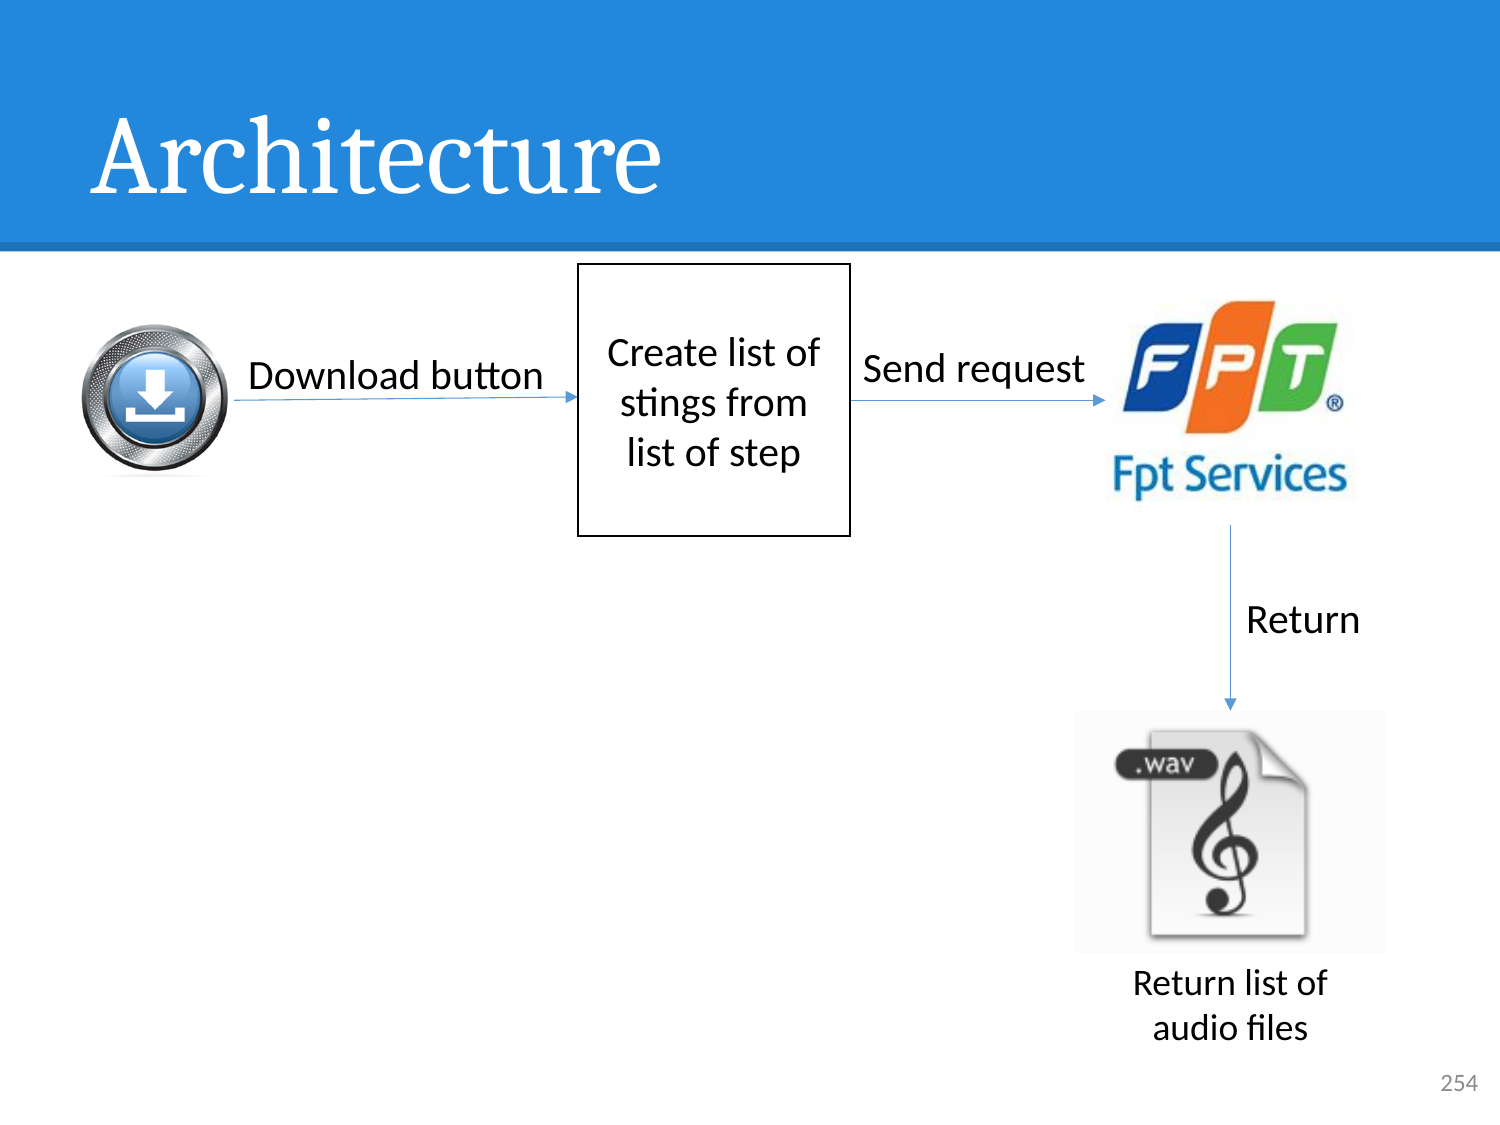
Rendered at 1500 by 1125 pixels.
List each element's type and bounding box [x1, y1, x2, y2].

picture [1075, 710, 1386, 954]
text_box [234, 263, 1106, 537]
text_box [1230, 525, 1376, 711]
slide_number [1403, 1038, 1494, 1125]
title [75, 45, 1425, 233]
picture [74, 324, 235, 477]
text_box [1115, 954, 1346, 1056]
picture [1105, 275, 1356, 526]
